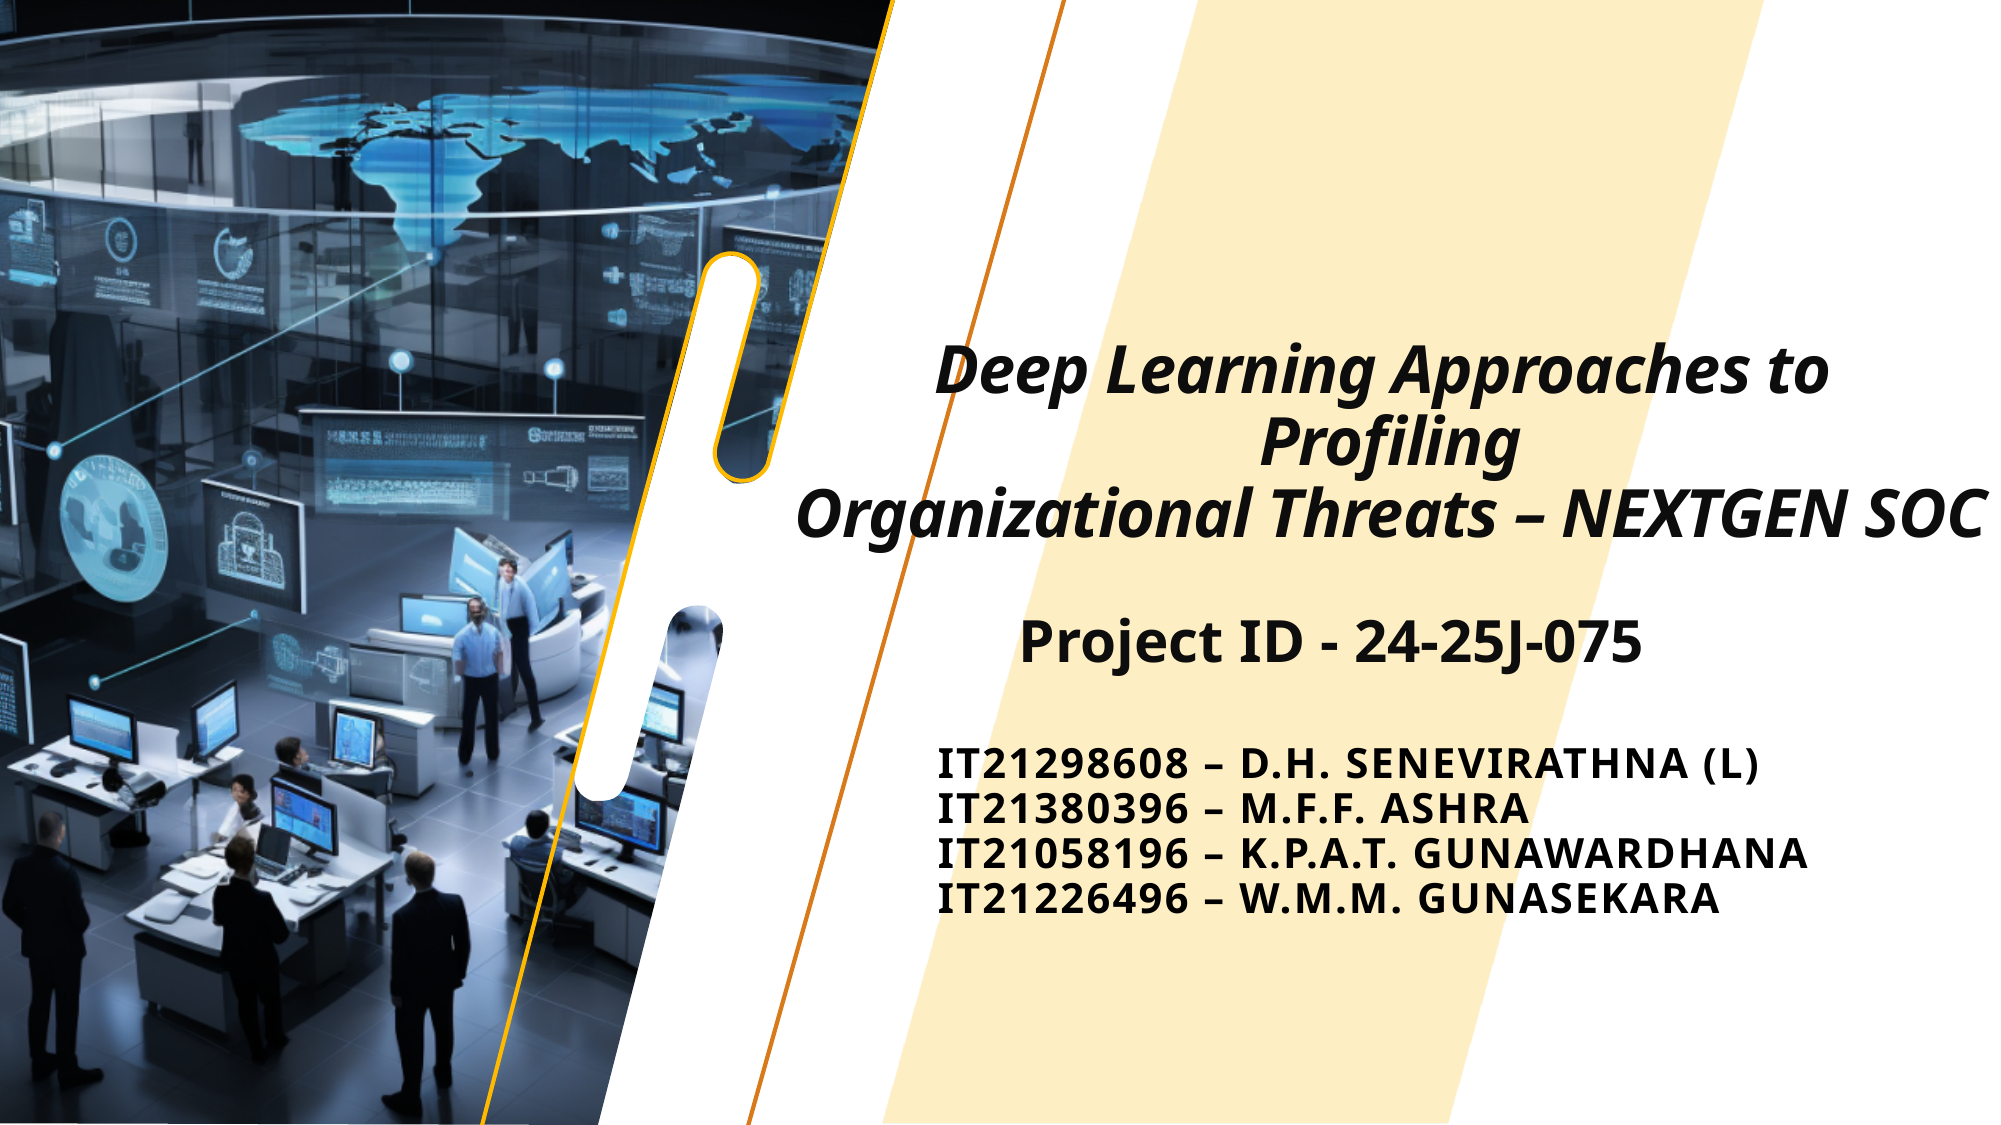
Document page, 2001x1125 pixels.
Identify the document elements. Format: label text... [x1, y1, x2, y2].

title Deep Learning Approaches to Profiling Organizational Threats – NEXTGEN SOC [905, 293, 2000, 560]
subtitle IT21298608 – D.H. SenevirathnA (L) IT21380396 – M.F.F. Ashra IT21058196 – K.P.A.T. Gunawardhana IT21226496 – W.M.M. Gunasekara [922, 735, 1934, 1032]
picture [0, 0, 1821, 1125]
list Project ID - 24-25J-075 [1004, 596, 1690, 683]
picture [985, 0, 1821, 293]
